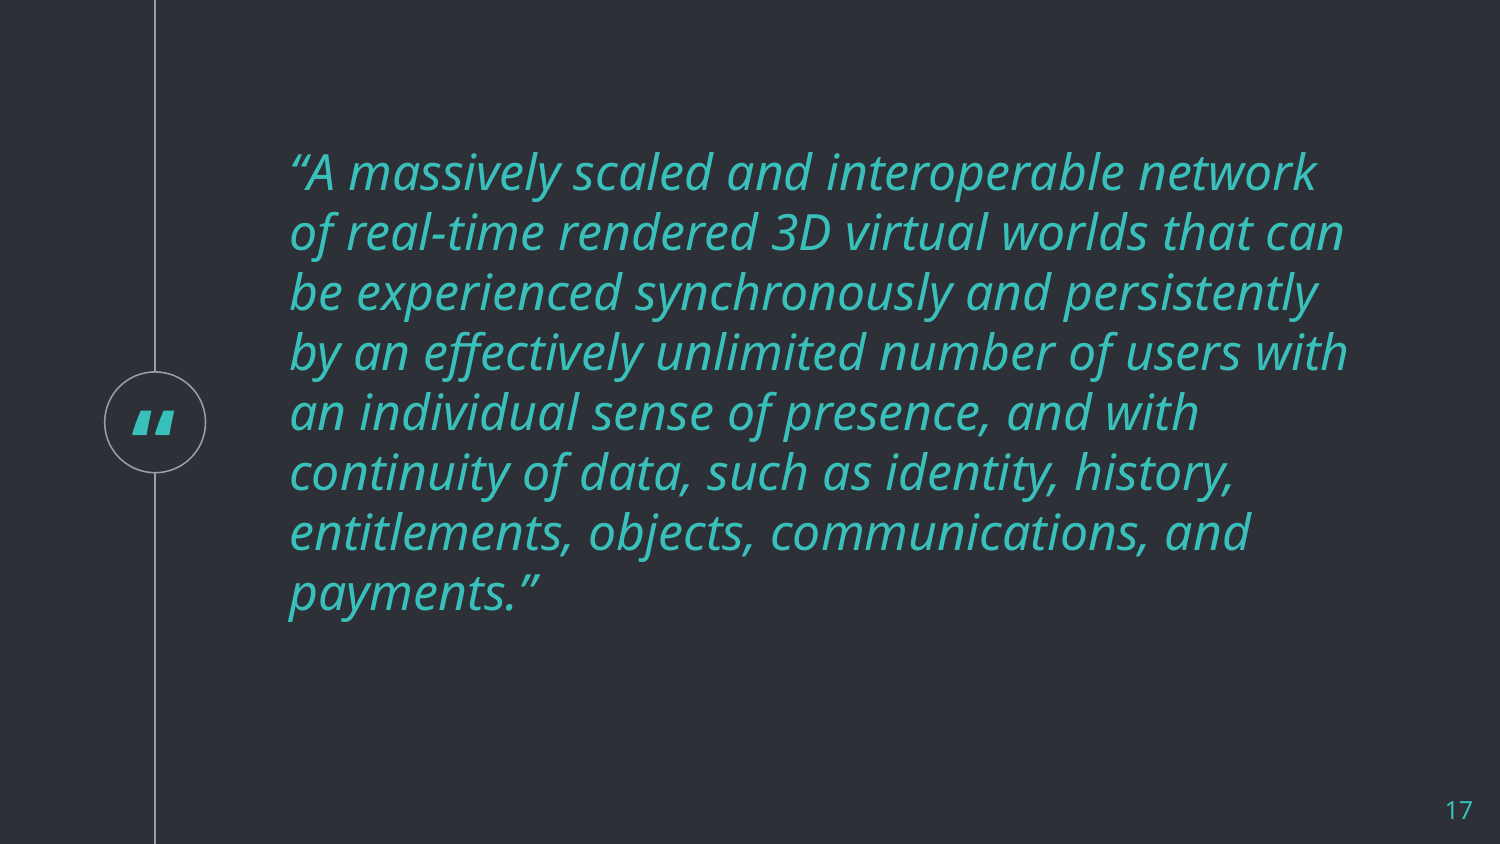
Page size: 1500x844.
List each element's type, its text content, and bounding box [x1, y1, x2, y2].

list “A massively scaled and interoperable network of real-time rendered 3D virtual worlds that can be experienced synchronously and persistently by an effectively unlimited number of users with an individual sense of presence, and with continuity of data, such as identity, history, entitlements, objects, communications, and payments.” [267, 354, 1368, 490]
slide_number 17 [1398, 779, 1489, 832]
